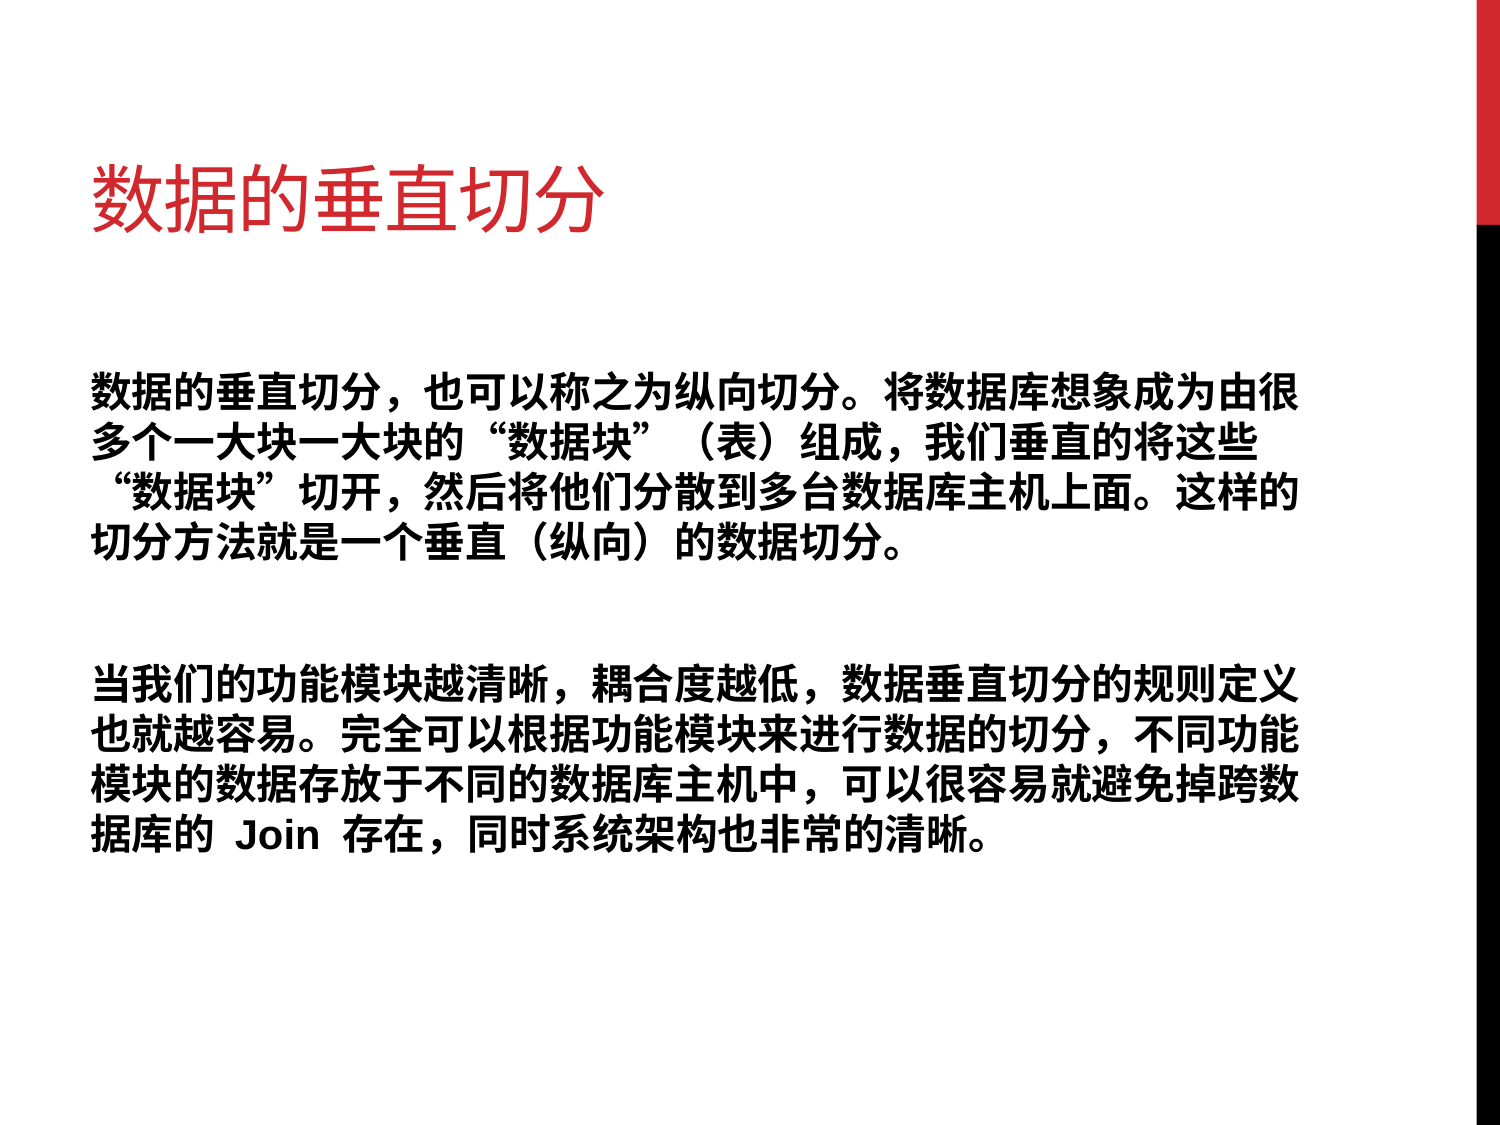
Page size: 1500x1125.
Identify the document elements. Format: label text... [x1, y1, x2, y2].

title 数据的垂直切分 [75, 24, 1025, 250]
list 数据的垂直切分，也可以称之为纵向切分。将数据库想象成为由很多个一大块一大块的“数据块”（表）组成，我们垂直的将这些“数据块”切开，然后将他们分散到多台数据库主机上面。这样的切分方法就是一个垂直（纵向）的数据切分。 当我们的功能模块越清晰，耦合度越低，数据垂直切分的规则定义也就越容易。完全可以根据功能模块来进行数据的切分，不同功能模块的数据存放于不同的数据库主机中，可以很容易就避免掉跨数据库的 Join 存在，同时系统架构也非常的清晰。 [75, 287, 1325, 1005]
